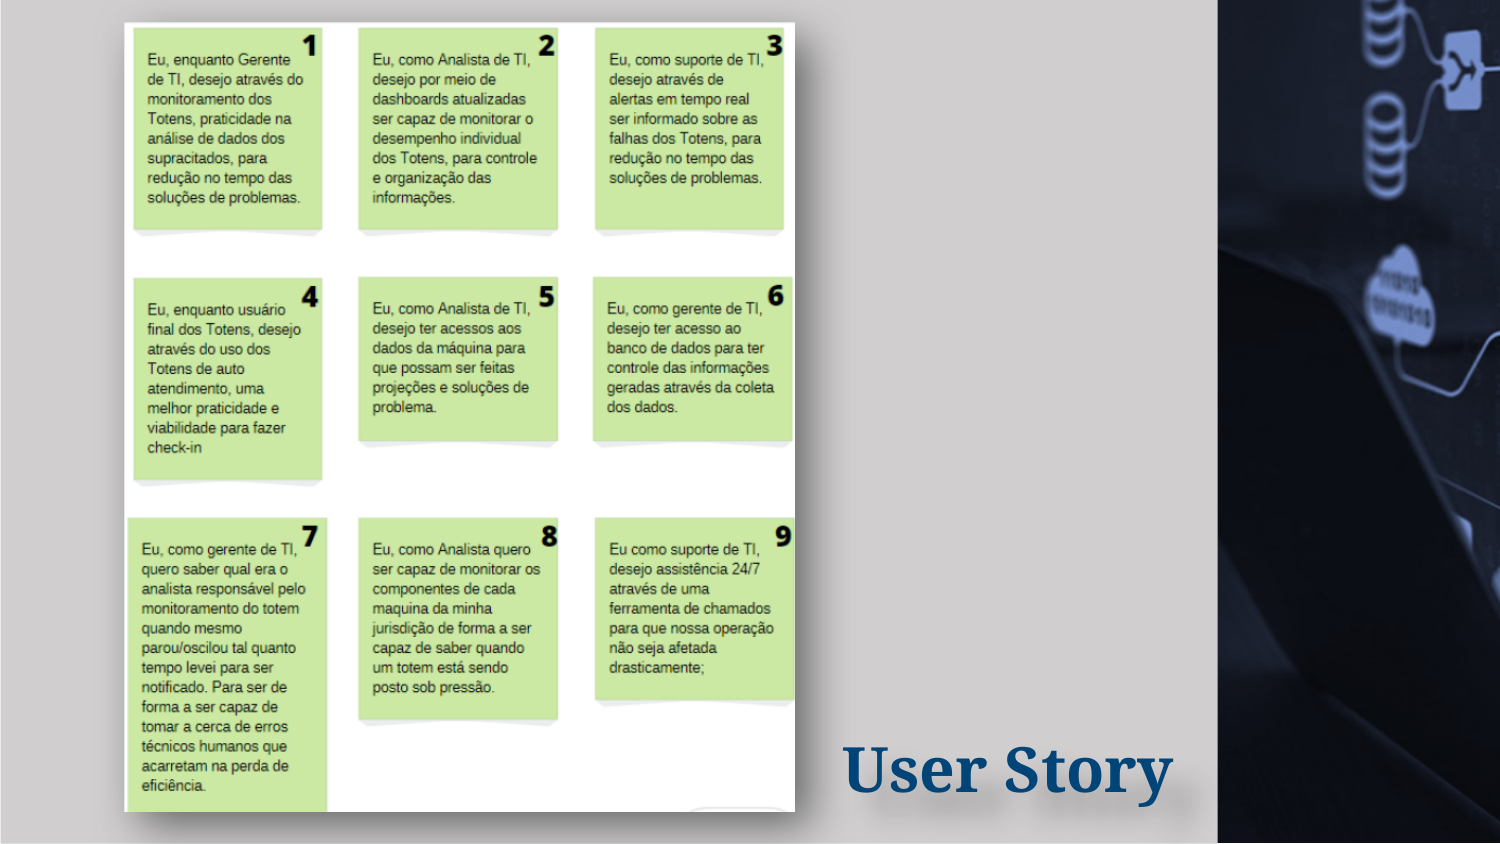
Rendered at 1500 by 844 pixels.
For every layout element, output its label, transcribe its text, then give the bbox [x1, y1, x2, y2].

picture [124, 22, 797, 812]
text_box [0, 0, 1215, 844]
text_box User Story [841, 724, 1212, 811]
picture [1217, 0, 1500, 844]
